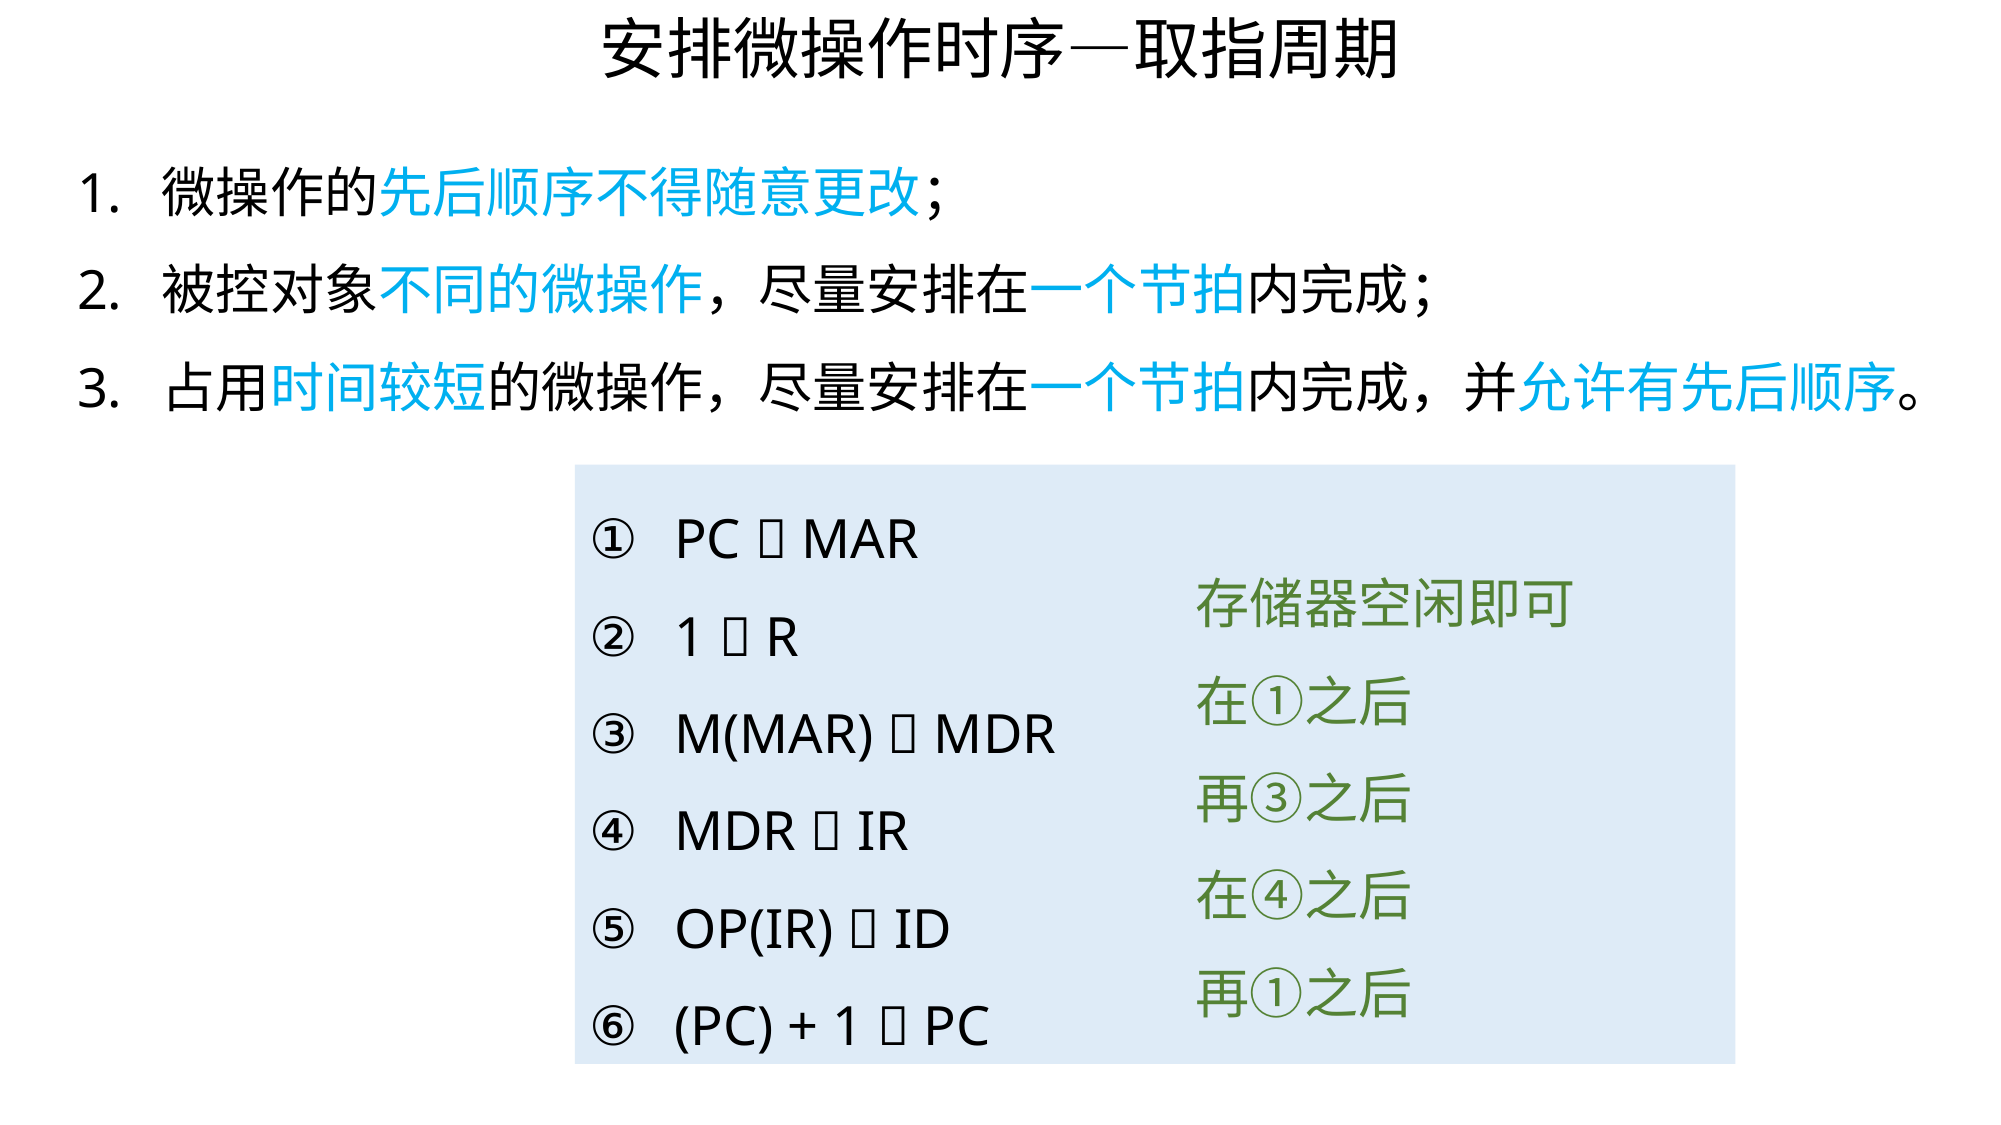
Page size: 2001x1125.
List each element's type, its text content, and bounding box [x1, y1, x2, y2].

text_box 安排微操作时序—取指周期 [522, 0, 1478, 95]
text_box 微操作的先后顺序不得随意更改； 被控对象不同的微操作，尽量安排在一个节拍内完成； 占用时间较短的微操作，尽量安排在一个节拍内完成，并允许有先后顺序。 [62, 118, 1938, 426]
text_box PC  MAR 1  R M(MAR)  MDR MDR  IR OP(IR)  ID (PC) + 1  PC [574, 464, 1736, 1064]
text_box 存储器空闲即可 在①之后 再③之后 在④之后 再①之后 [1181, 464, 1736, 1032]
